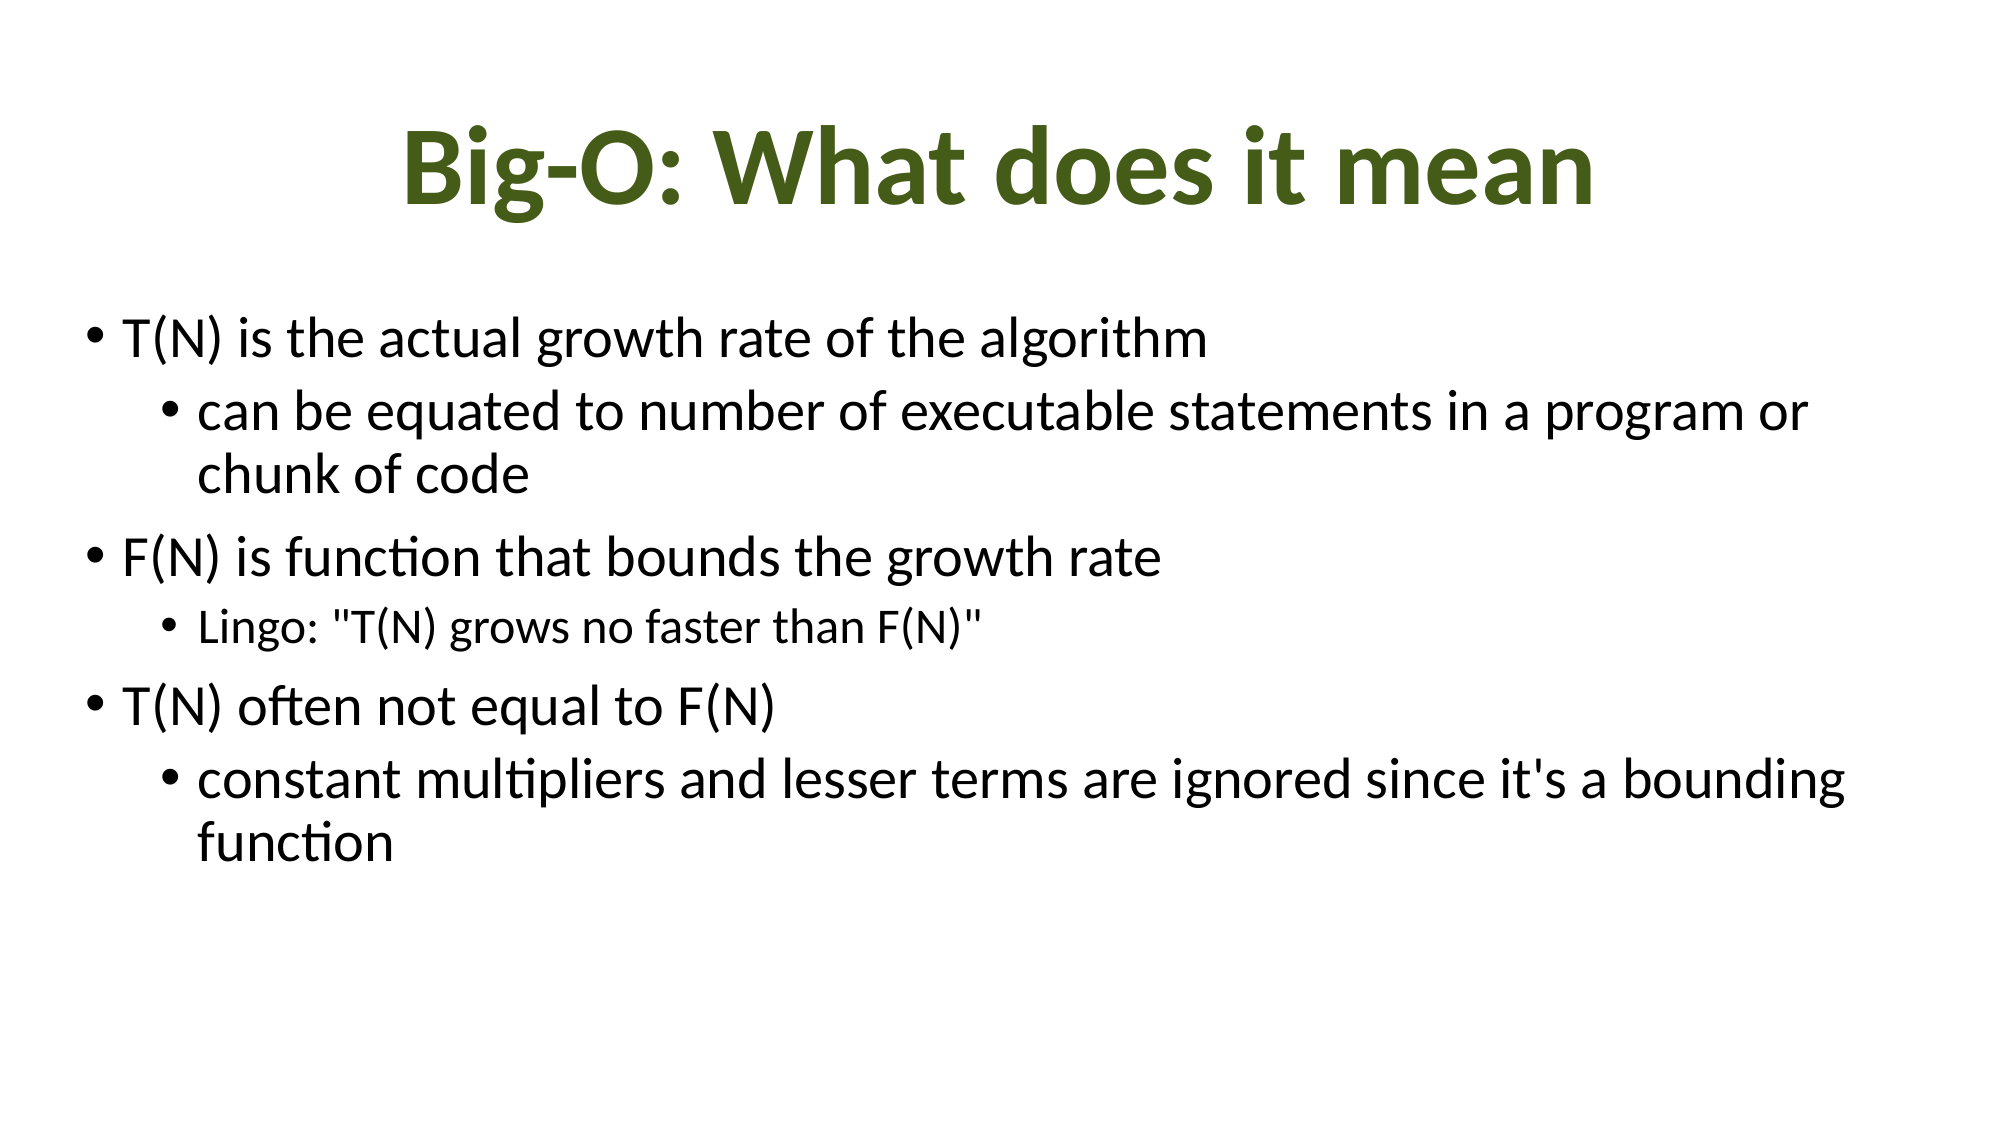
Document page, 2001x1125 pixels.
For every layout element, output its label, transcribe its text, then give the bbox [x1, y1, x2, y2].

title Big-O: What does it mean [137, 59, 1863, 278]
list T(N) is the actual growth rate of the algorithm can be equated to number of executable statements in a program or chunk of code F(N) is function that bounds the growth rate Lingo: "T(N) grows no faster than F(N)" T(N) often not equal to F(N) constant multipliers and lesser terms are ignored since it's a bounding function [70, 299, 1978, 1014]
